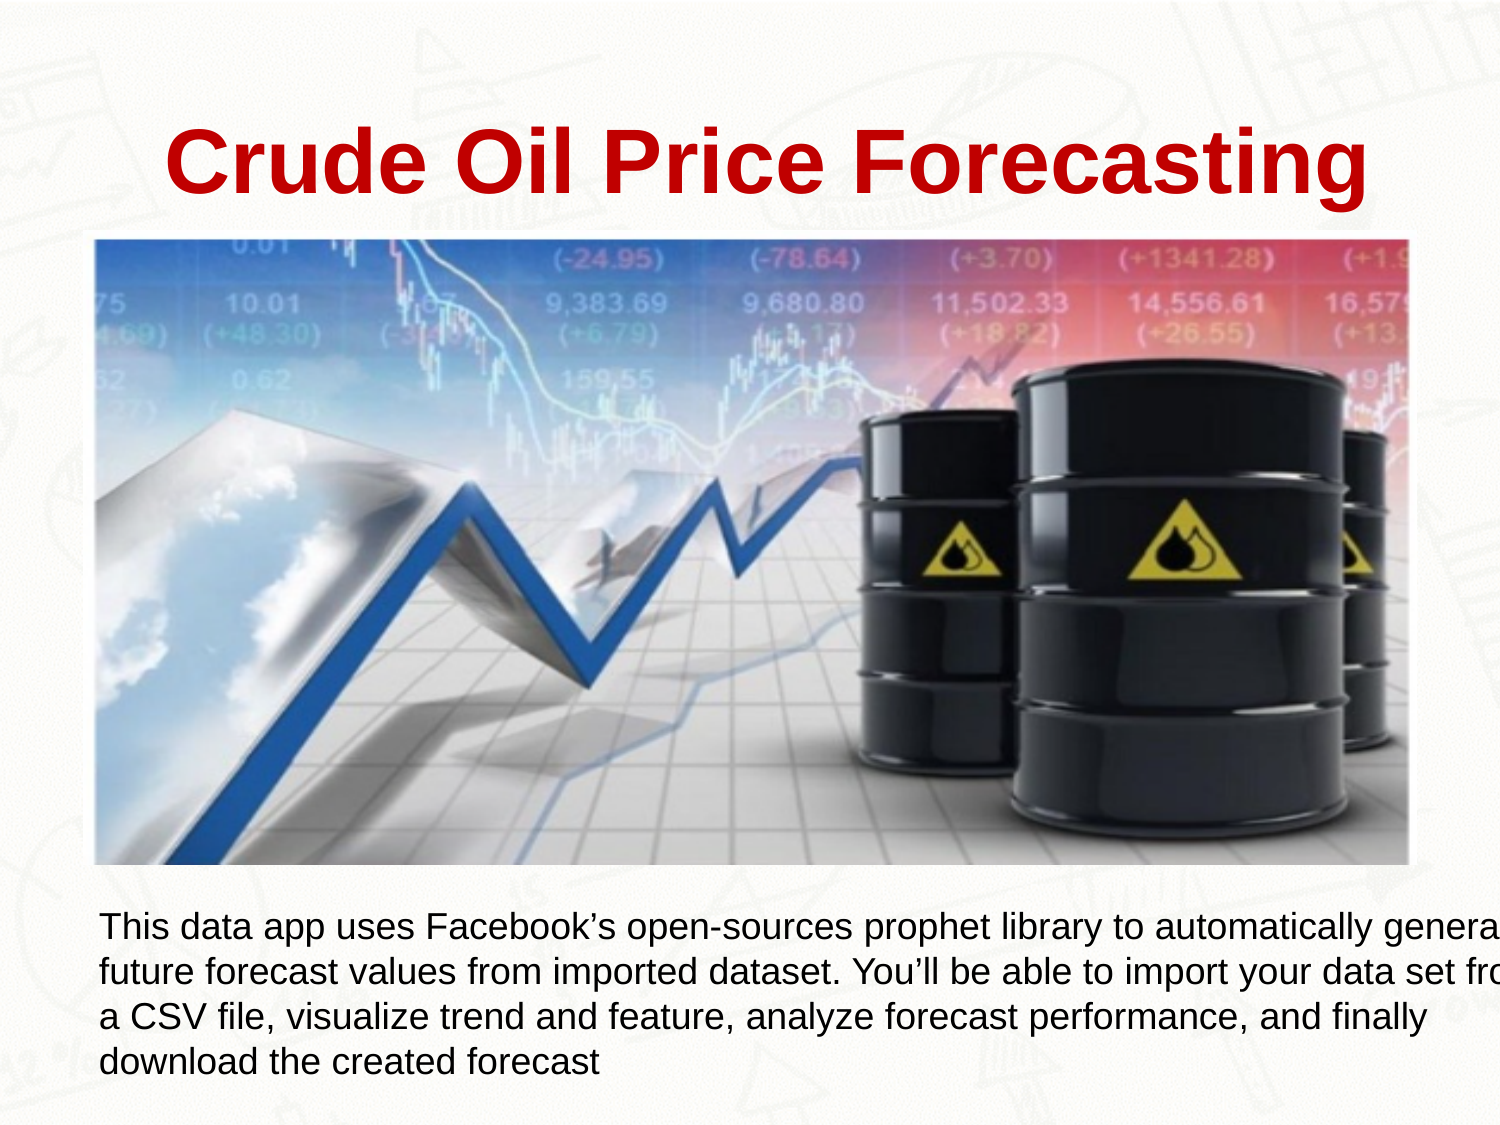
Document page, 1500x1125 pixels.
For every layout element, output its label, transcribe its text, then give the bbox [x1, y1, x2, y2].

picture [0, 0, 1500, 1125]
text_box This data app uses Facebook’s open-sources prophet library to automatically generate future forecast values from imported dataset. You’ll be able to import your data set from a CSV file, visualize trend and feature, analyze forecast performance, and finally download the created forecast [83, 894, 1500, 1090]
text_box Crude Oil Price Forecasting [120, 93, 1417, 219]
